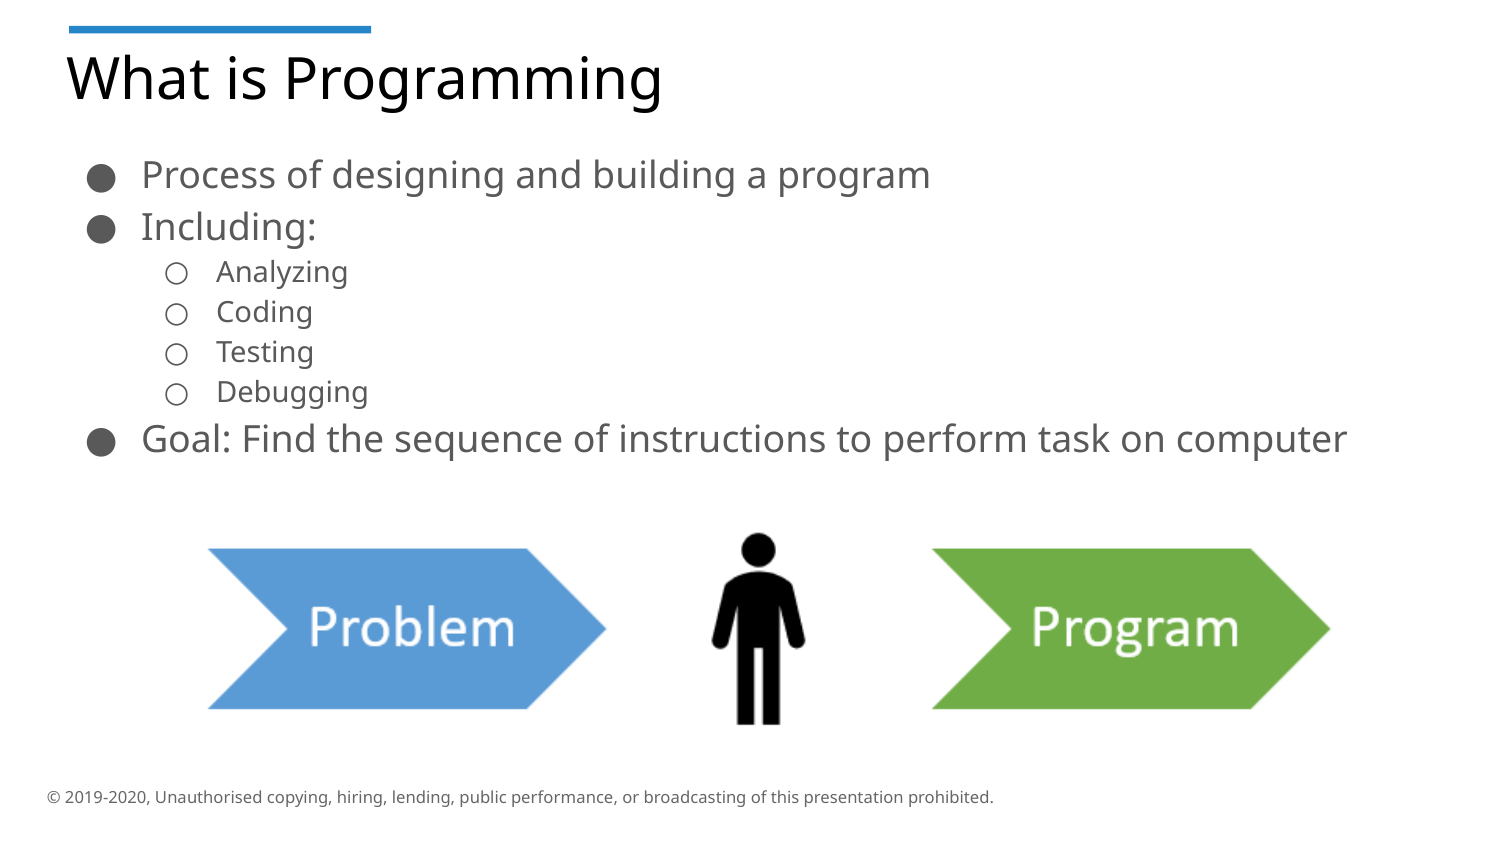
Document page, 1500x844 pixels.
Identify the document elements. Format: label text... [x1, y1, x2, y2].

title What is Programming [51, 25, 1449, 120]
list Process of designing and building a program Including: Analyzing Coding Testing Debugging Goal: Find the sequence of instructions to perform task on computer [51, 129, 1449, 690]
picture [177, 508, 1354, 744]
